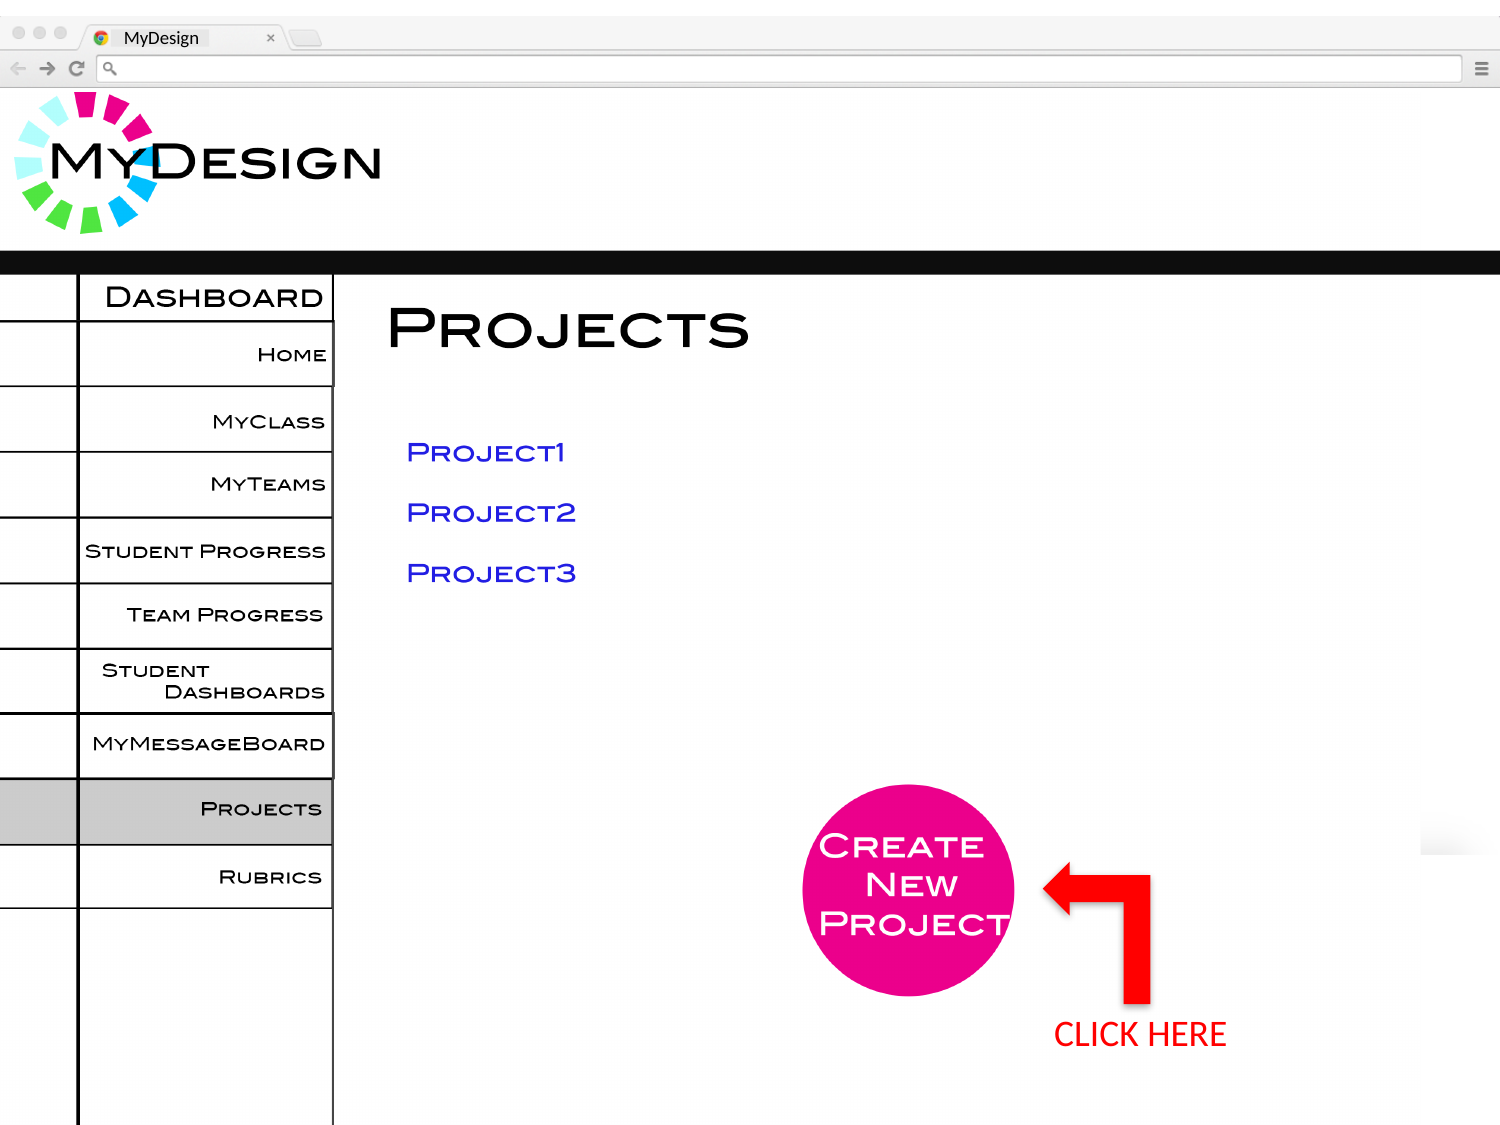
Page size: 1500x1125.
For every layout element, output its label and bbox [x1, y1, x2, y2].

picture [0, 92, 1421, 1125]
text_box [0, 16, 1500, 855]
